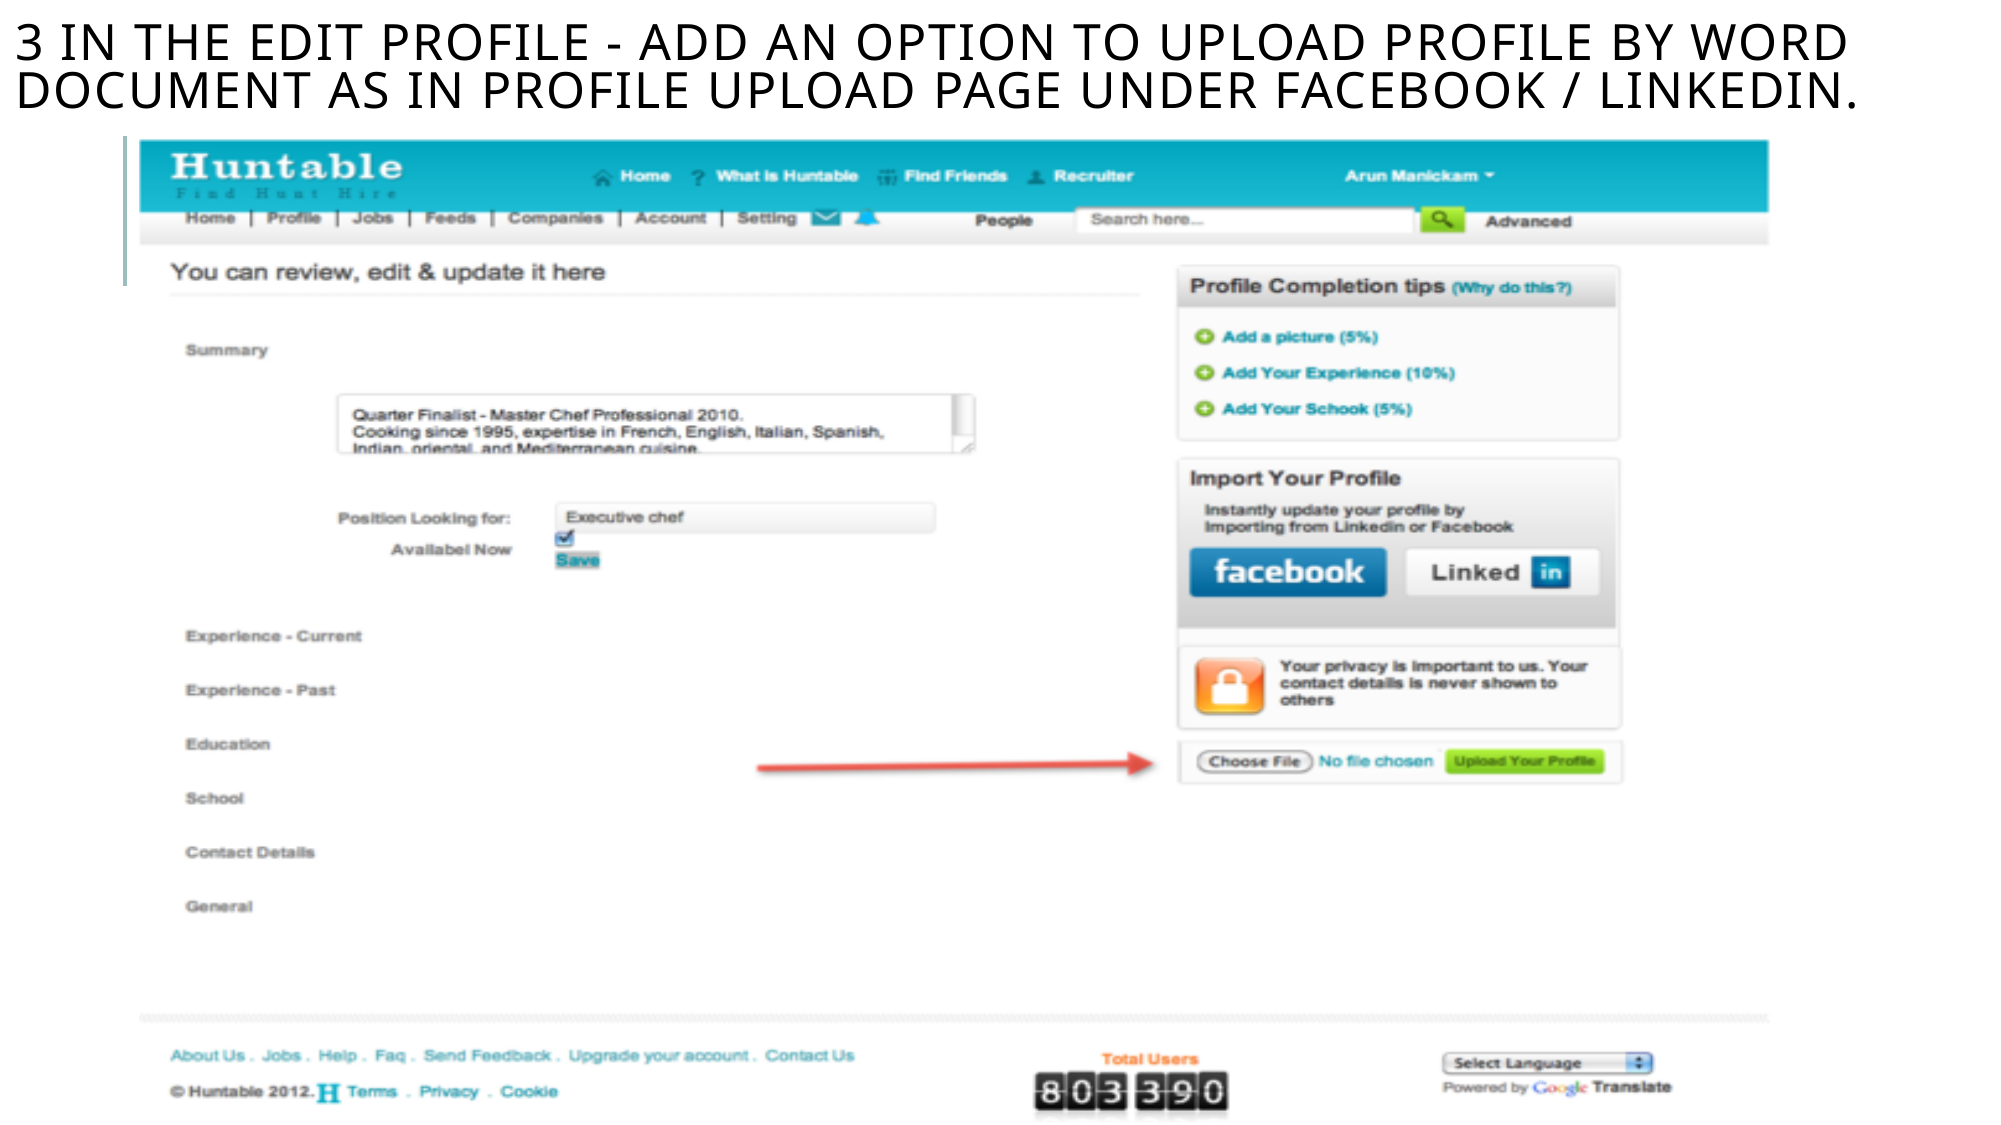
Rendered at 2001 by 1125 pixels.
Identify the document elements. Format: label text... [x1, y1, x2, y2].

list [139, 135, 1775, 1125]
title 3 In the edit profile - Add an option to upload profile by word document as in profile Upload page under Facebook / LinkedIn. [0, 0, 2000, 141]
